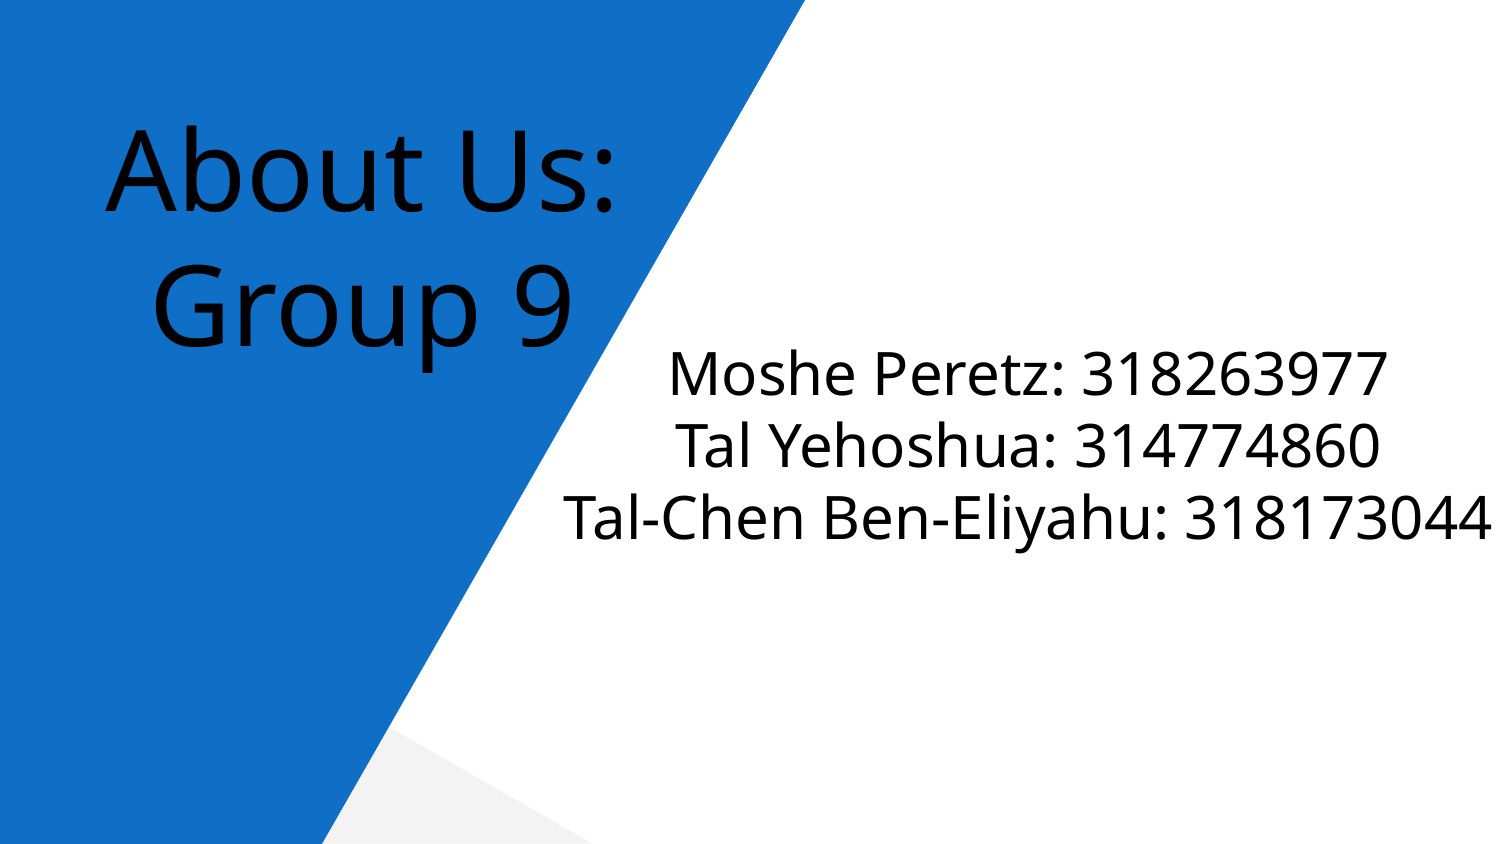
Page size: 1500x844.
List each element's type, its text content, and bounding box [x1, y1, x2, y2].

title About Us: Group 9 [33, 83, 694, 388]
text_box Moshe Peretz: 318263977 Tal Yehoshua: 314774860 Tal-Chen Ben-Eliyahu: 318173044 [545, 320, 1500, 640]
